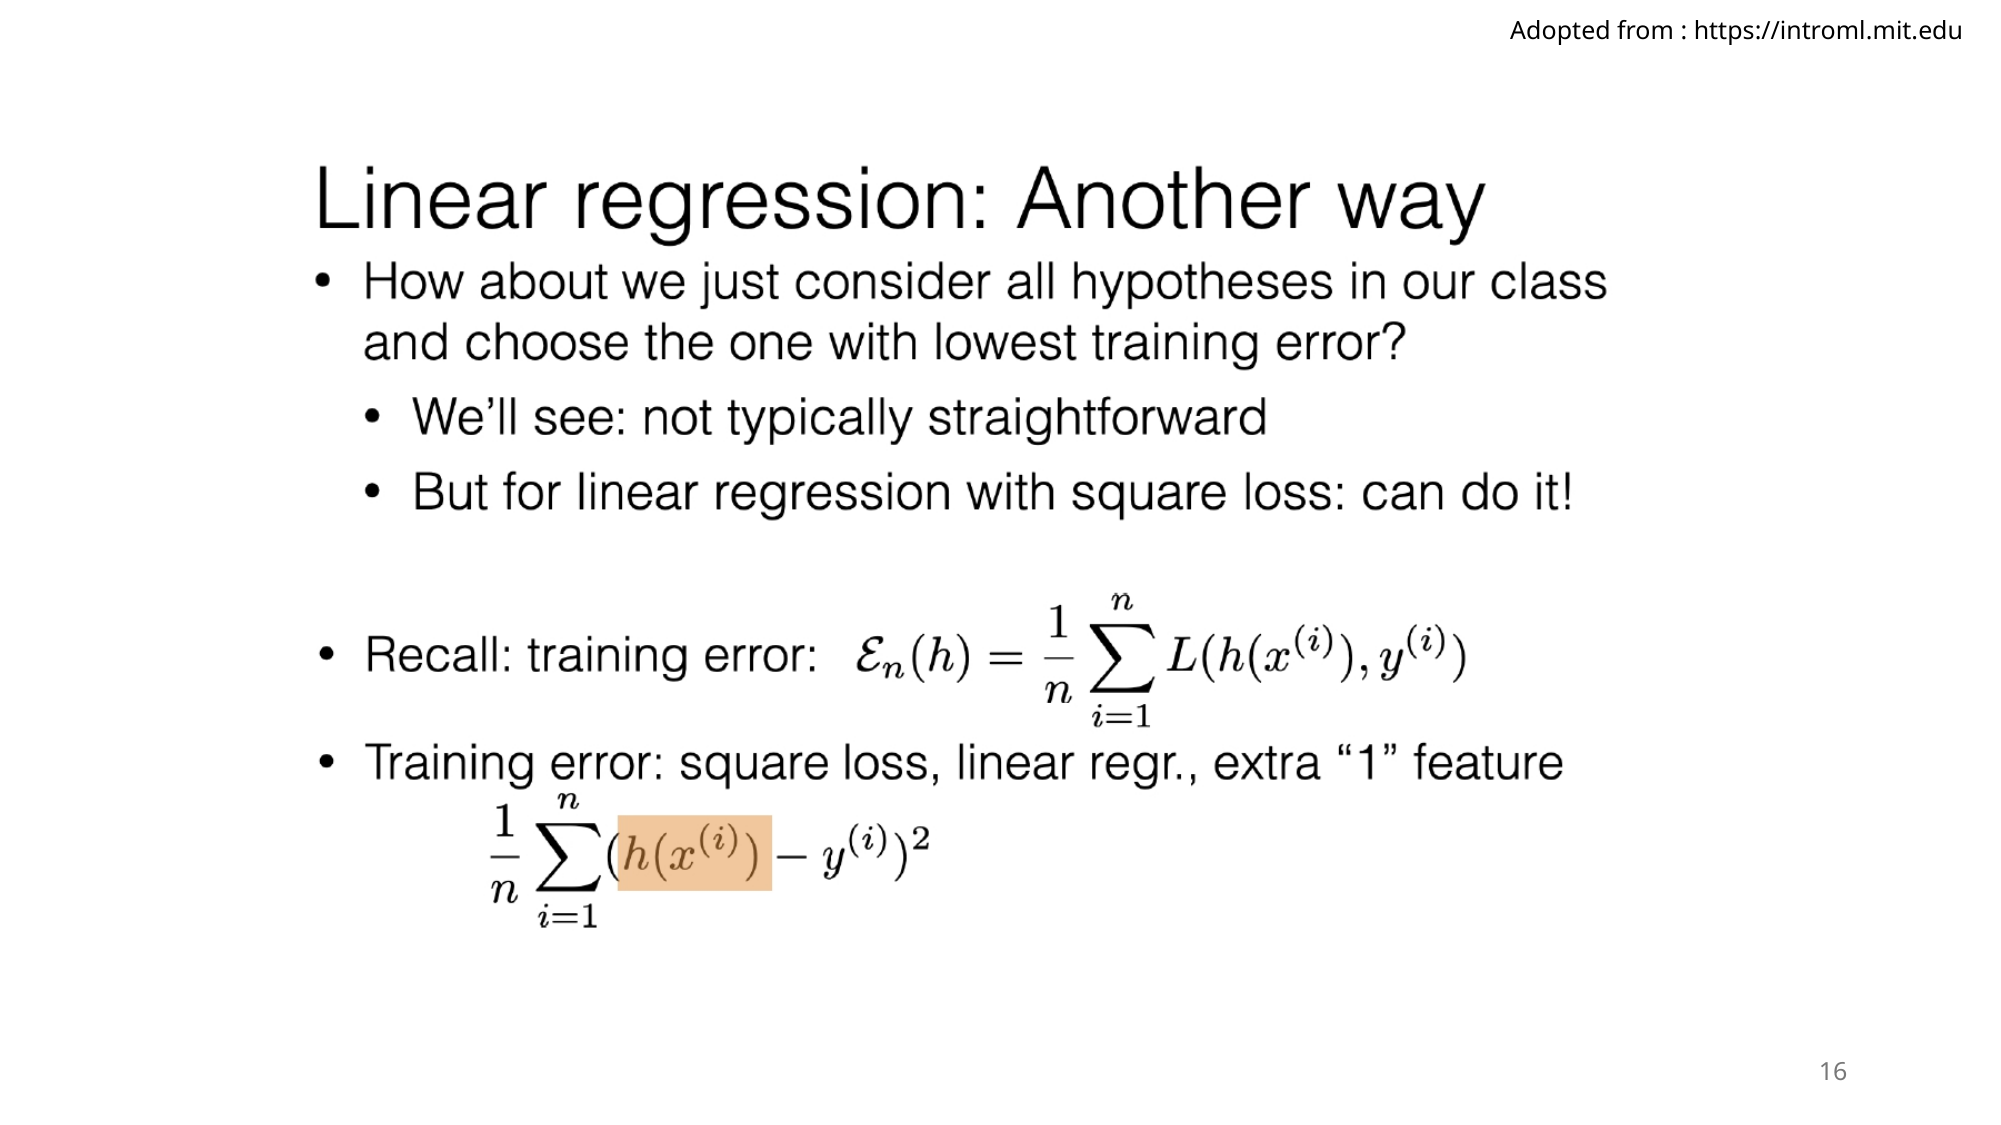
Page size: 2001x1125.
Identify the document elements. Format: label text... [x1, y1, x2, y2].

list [101, 59, 1880, 1060]
slide_number 16 [1412, 1060, 1863, 1103]
